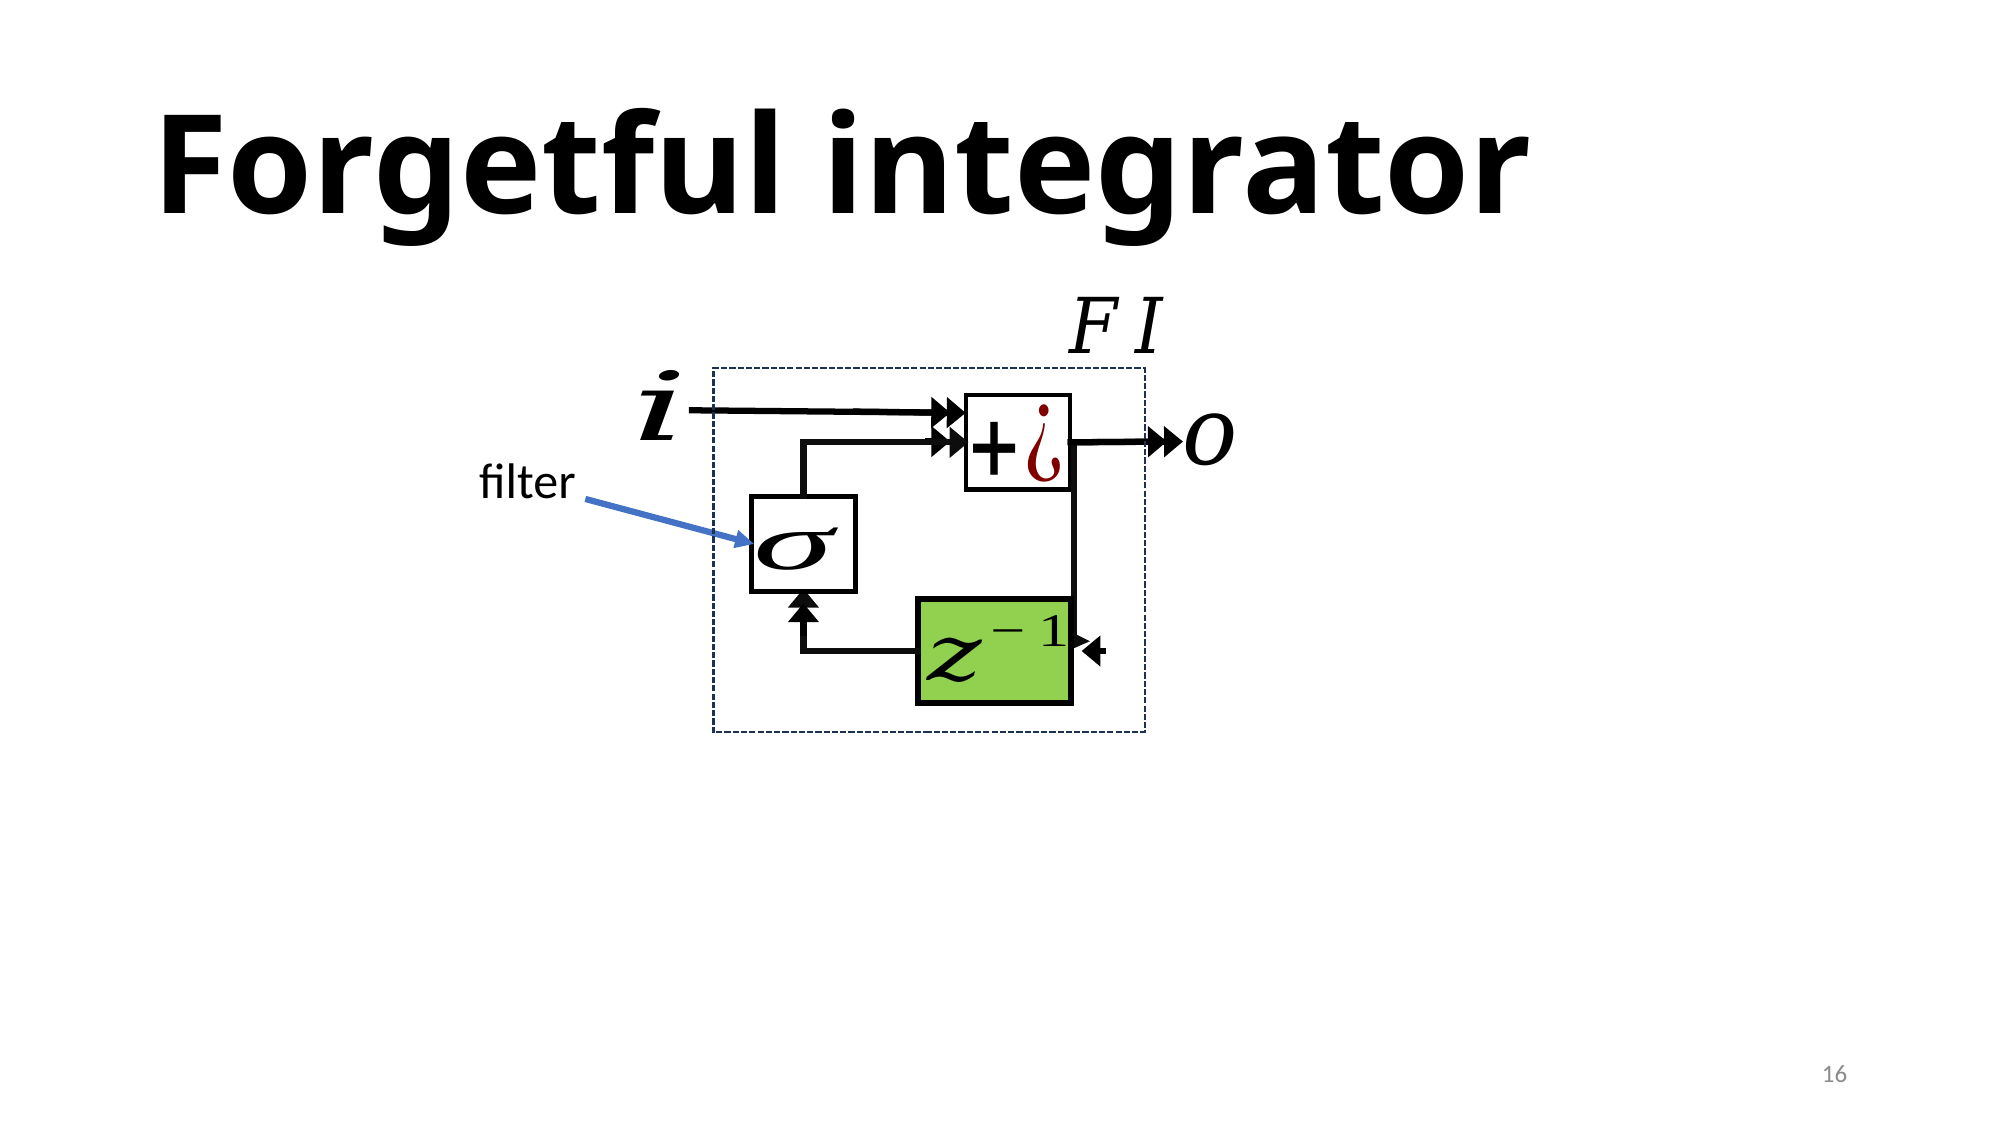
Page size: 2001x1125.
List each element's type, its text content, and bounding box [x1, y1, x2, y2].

text_box [712, 367, 1146, 733]
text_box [585, 498, 754, 544]
slide_number 16 [1798, 1042, 1863, 1103]
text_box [857, 388, 915, 554]
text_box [803, 588, 922, 652]
title Forgetful integrator [137, 59, 1863, 278]
text_box filter [464, 441, 591, 517]
